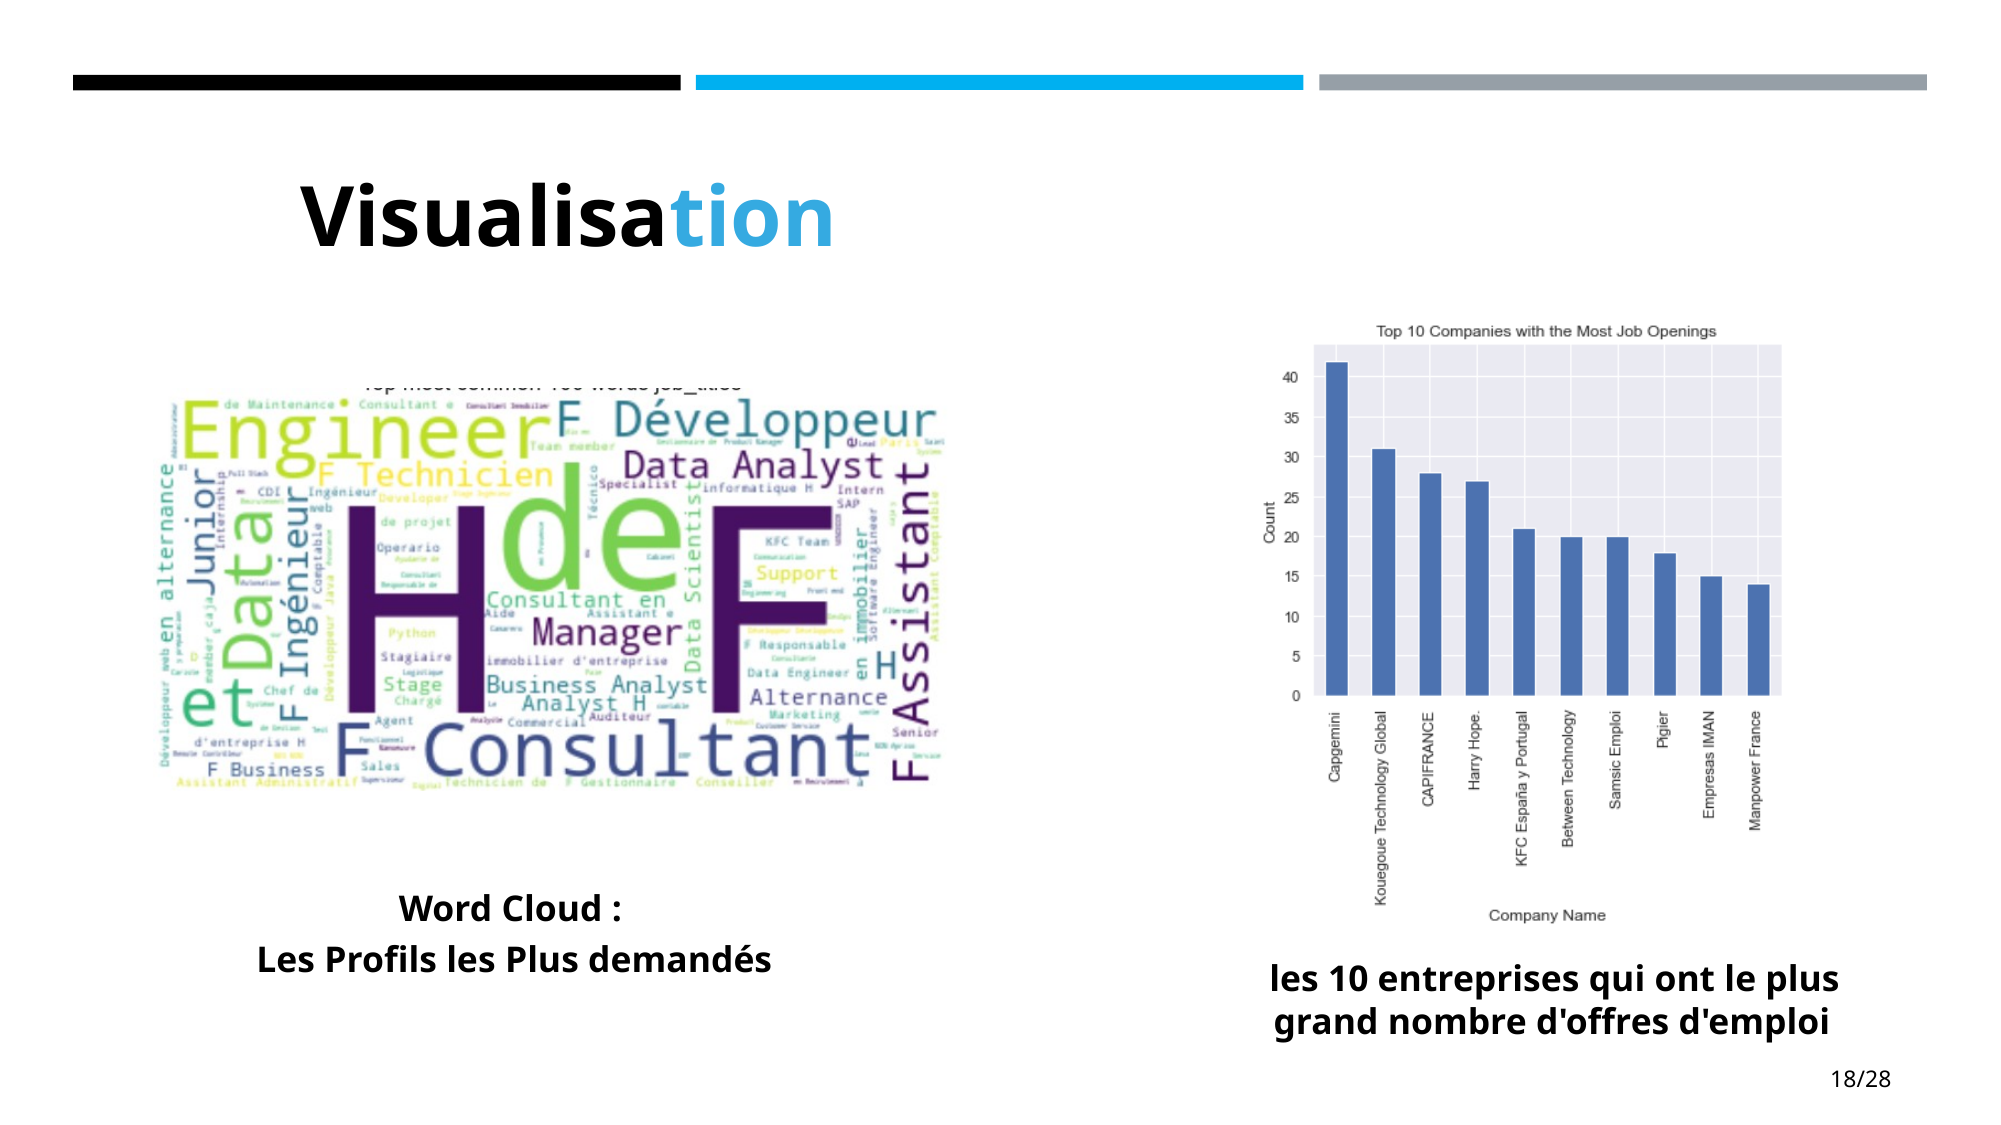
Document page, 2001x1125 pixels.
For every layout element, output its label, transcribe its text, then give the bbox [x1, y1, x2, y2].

text_box 18/28 [1815, 1049, 2001, 1111]
text_box Visualisation [135, 148, 1001, 279]
text_box Word Cloud : Les Profils les Plus demandés [222, 876, 807, 980]
text_box les 10 entreprises qui ont le plus grand nombre d'offres d'emploi [1267, 954, 1905, 1042]
picture [1234, 315, 1848, 934]
picture [153, 388, 956, 791]
